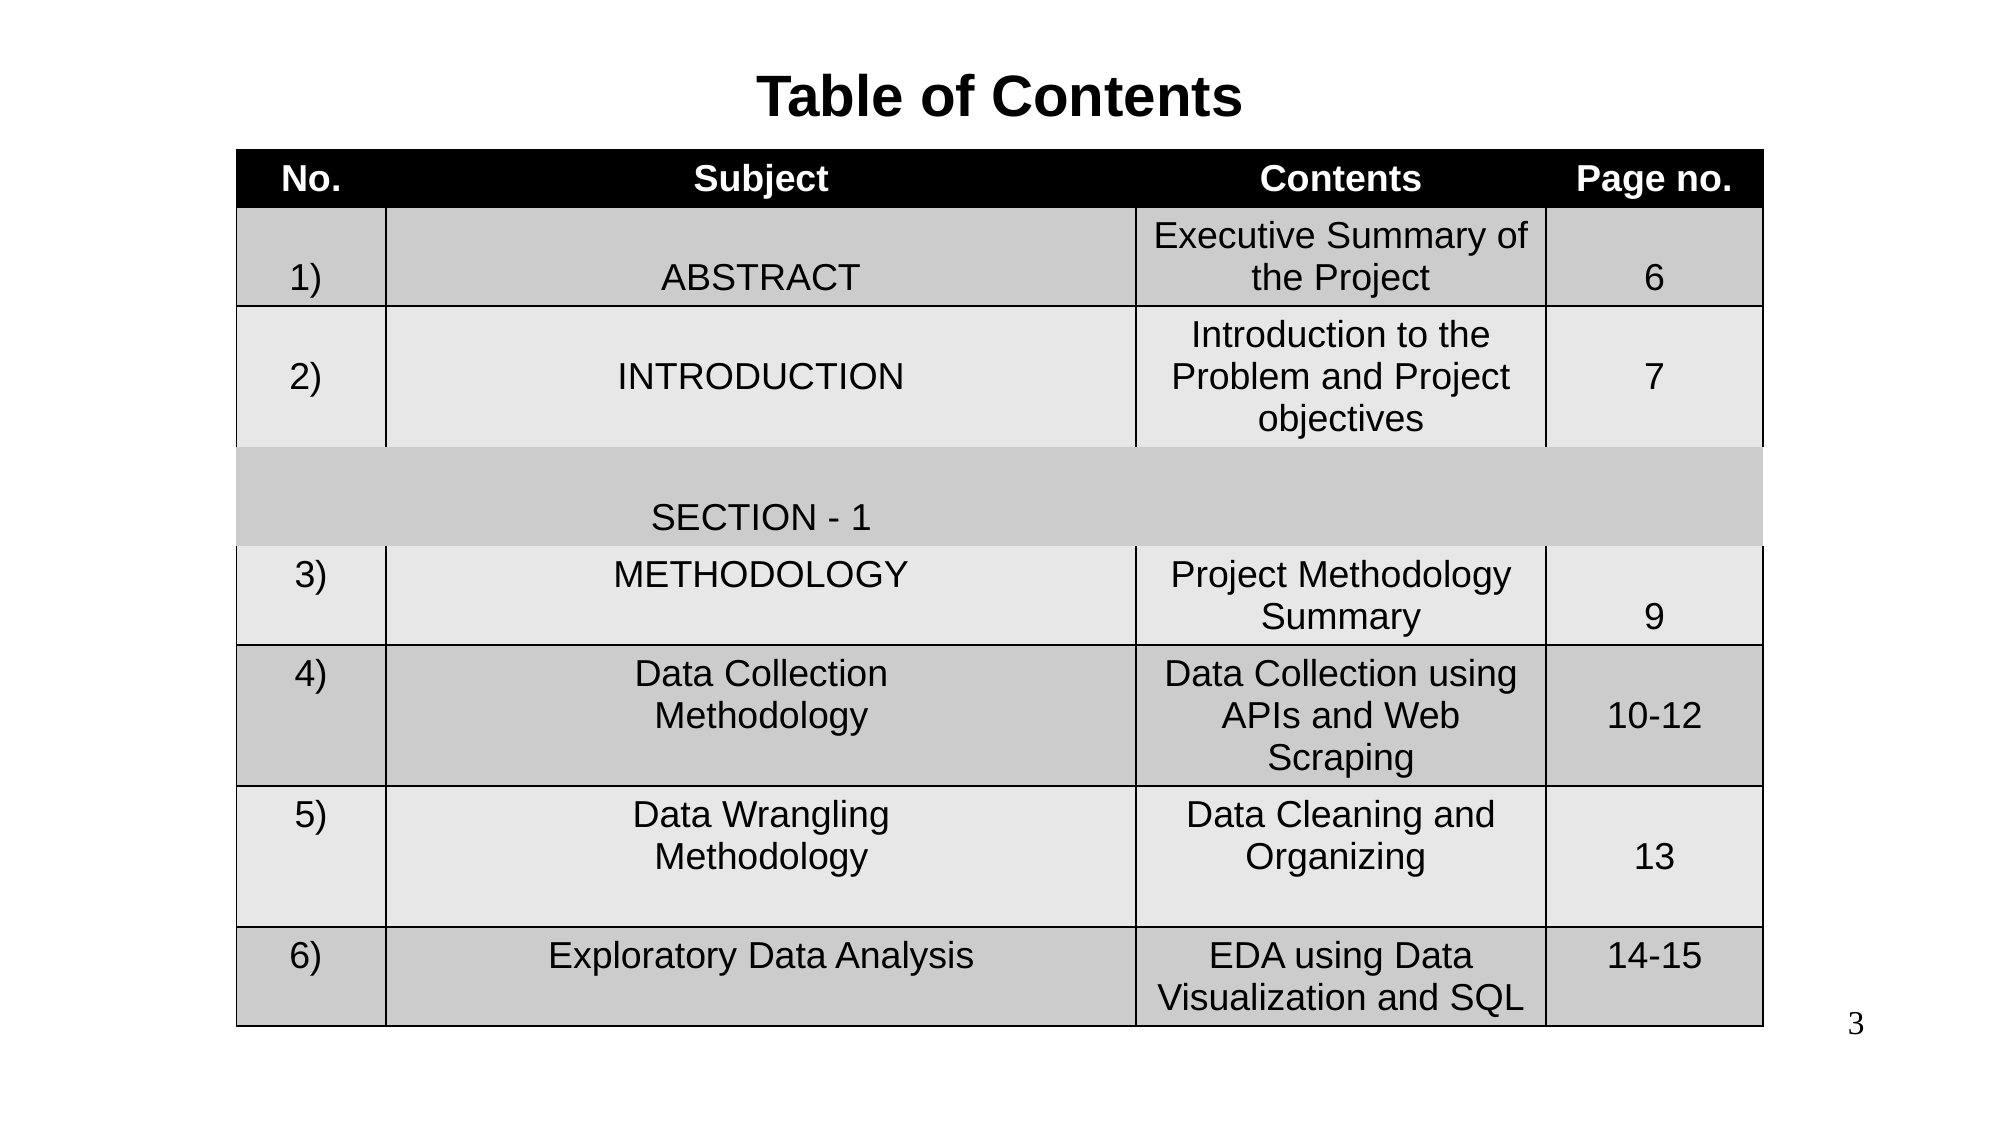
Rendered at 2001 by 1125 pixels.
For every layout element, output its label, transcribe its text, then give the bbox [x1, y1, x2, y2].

table_cell Data Wrangling Methodology [387, 787, 1135, 926]
table_cell [1546, 447, 1763, 546]
table_cell [236, 447, 386, 546]
title Table of Contents [99, 44, 1900, 150]
table_header No. [237, 151, 385, 206]
table_cell SECTION - 1 [386, 447, 1136, 546]
table_header Contents [1137, 151, 1545, 206]
table_cell 13 [1547, 787, 1762, 926]
table_cell Data Collection using APIs and Web Scraping [1137, 646, 1545, 785]
table_cell 9 [1547, 546, 1762, 644]
table_cell 1) [237, 208, 385, 305]
table_cell 2) [237, 307, 385, 447]
table_cell Data Collection Methodology [387, 646, 1135, 785]
table_cell 4) [237, 646, 385, 785]
table_cell 6) [237, 928, 385, 1025]
table_cell 7 [1547, 307, 1762, 447]
table_cell 5) [237, 787, 385, 926]
table_cell [1136, 447, 1546, 546]
table_cell Exploratory Data Analysis [387, 928, 1135, 1025]
table_cell INTRODUCTION [387, 307, 1135, 447]
table_cell 6 [1547, 208, 1762, 305]
table_header Page no. [1547, 151, 1762, 206]
table_cell EDA using Data Visualization and SQL [1137, 928, 1545, 1025]
table_cell Introduction to the Problem and Project objectives [1137, 307, 1545, 447]
table_cell 10-12 [1547, 646, 1762, 785]
slide_number 3 [1429, 988, 1880, 1055]
table_cell Project Methodology Summary [1137, 546, 1545, 644]
table_cell METHODOLOGY [387, 546, 1135, 644]
table_cell Data Cleaning and Organizing [1137, 787, 1545, 926]
table_cell 14-15 [1547, 928, 1762, 988]
table_cell 3) [237, 546, 385, 644]
table_cell ABSTRACT [387, 208, 1135, 305]
table_cell Executive Summary of the Project [1137, 208, 1545, 305]
table_header Subject [387, 151, 1135, 206]
